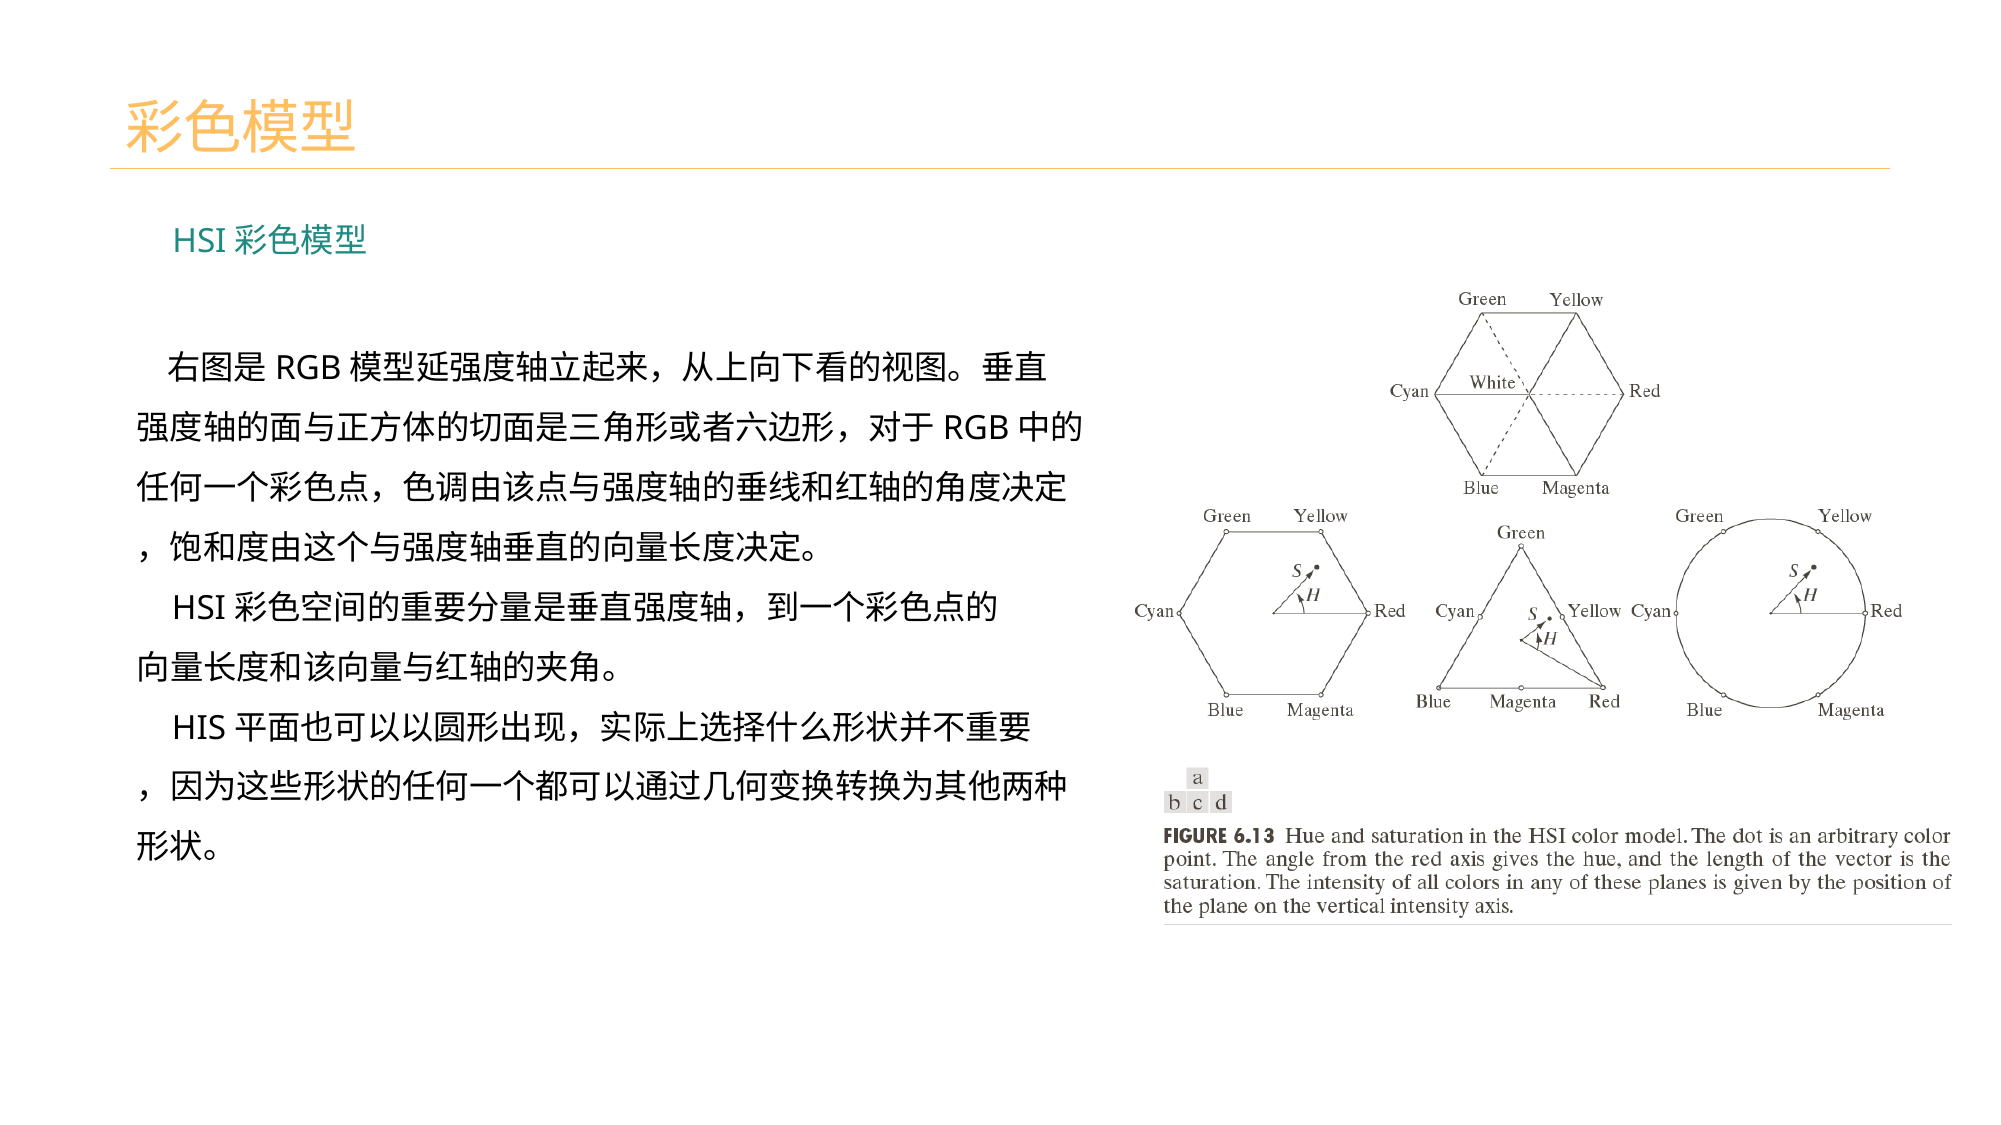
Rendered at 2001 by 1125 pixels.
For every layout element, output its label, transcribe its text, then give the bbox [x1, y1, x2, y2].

text_box 右图是RGB模型延强度轴立起来，从上向下看的视图。垂直 强度轴的面与正方体的切面是三角形或者六边形，对于RGB中的 任何一个彩色点，色调由该点与强度轴的垂线和红轴的角度决定 ，饱和度由这个与强度轴垂直的向量长度决定。 HSI彩色空间的重要分量是垂直强度轴，到一个彩色点的 向量长度和该向量与红轴的夹角。 HIS平面也可以以圆形出现，实际上选择什么形状并不重要 ，因为这些形状的任何一个都可以通过几何变换转换为其他两种 形状。 [122, 319, 1099, 873]
title 彩色模型 [109, 0, 1890, 169]
picture [1150, 760, 1963, 929]
picture [1096, 288, 1950, 725]
text_box HSI彩色模型 [131, 211, 383, 266]
